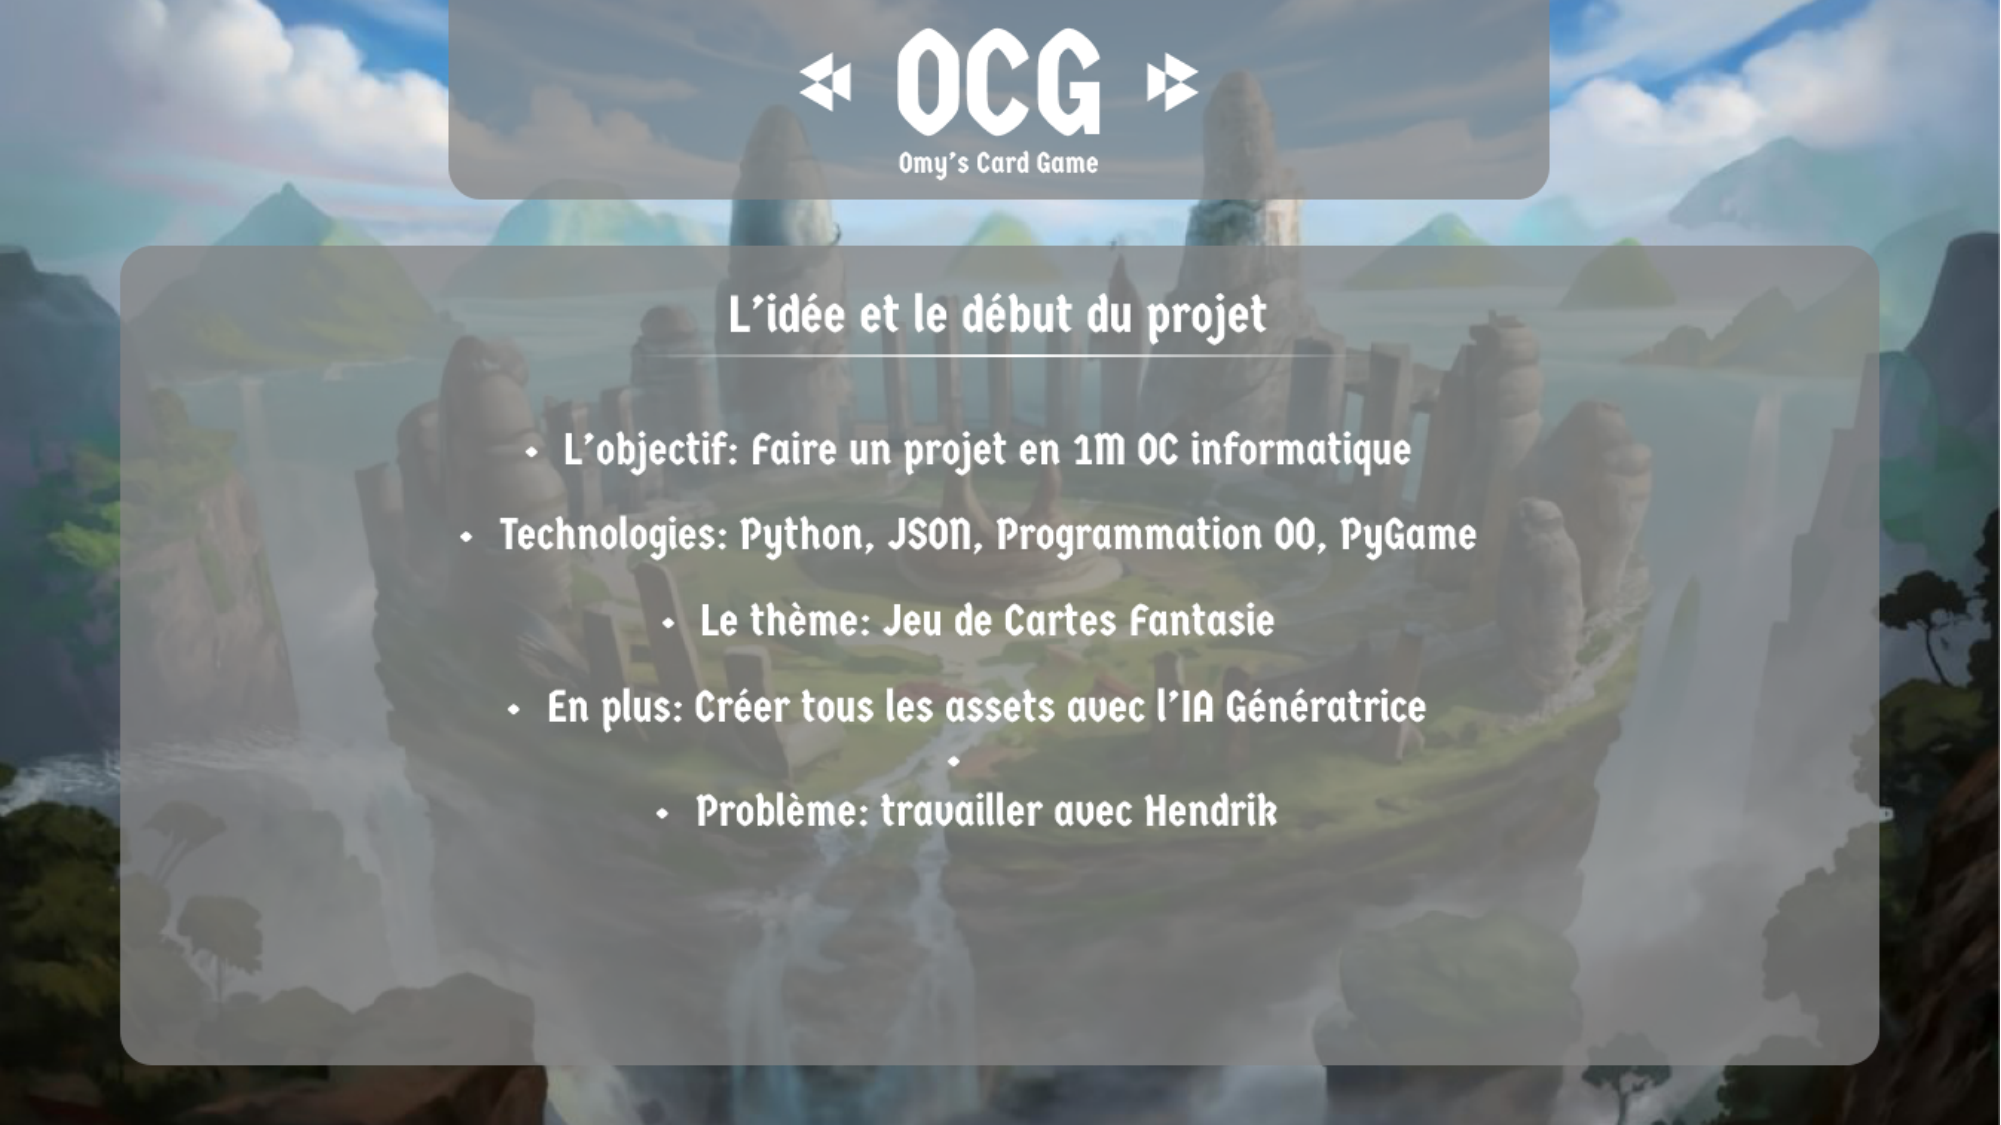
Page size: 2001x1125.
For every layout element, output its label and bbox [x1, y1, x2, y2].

list [0, 0, 2000, 1125]
